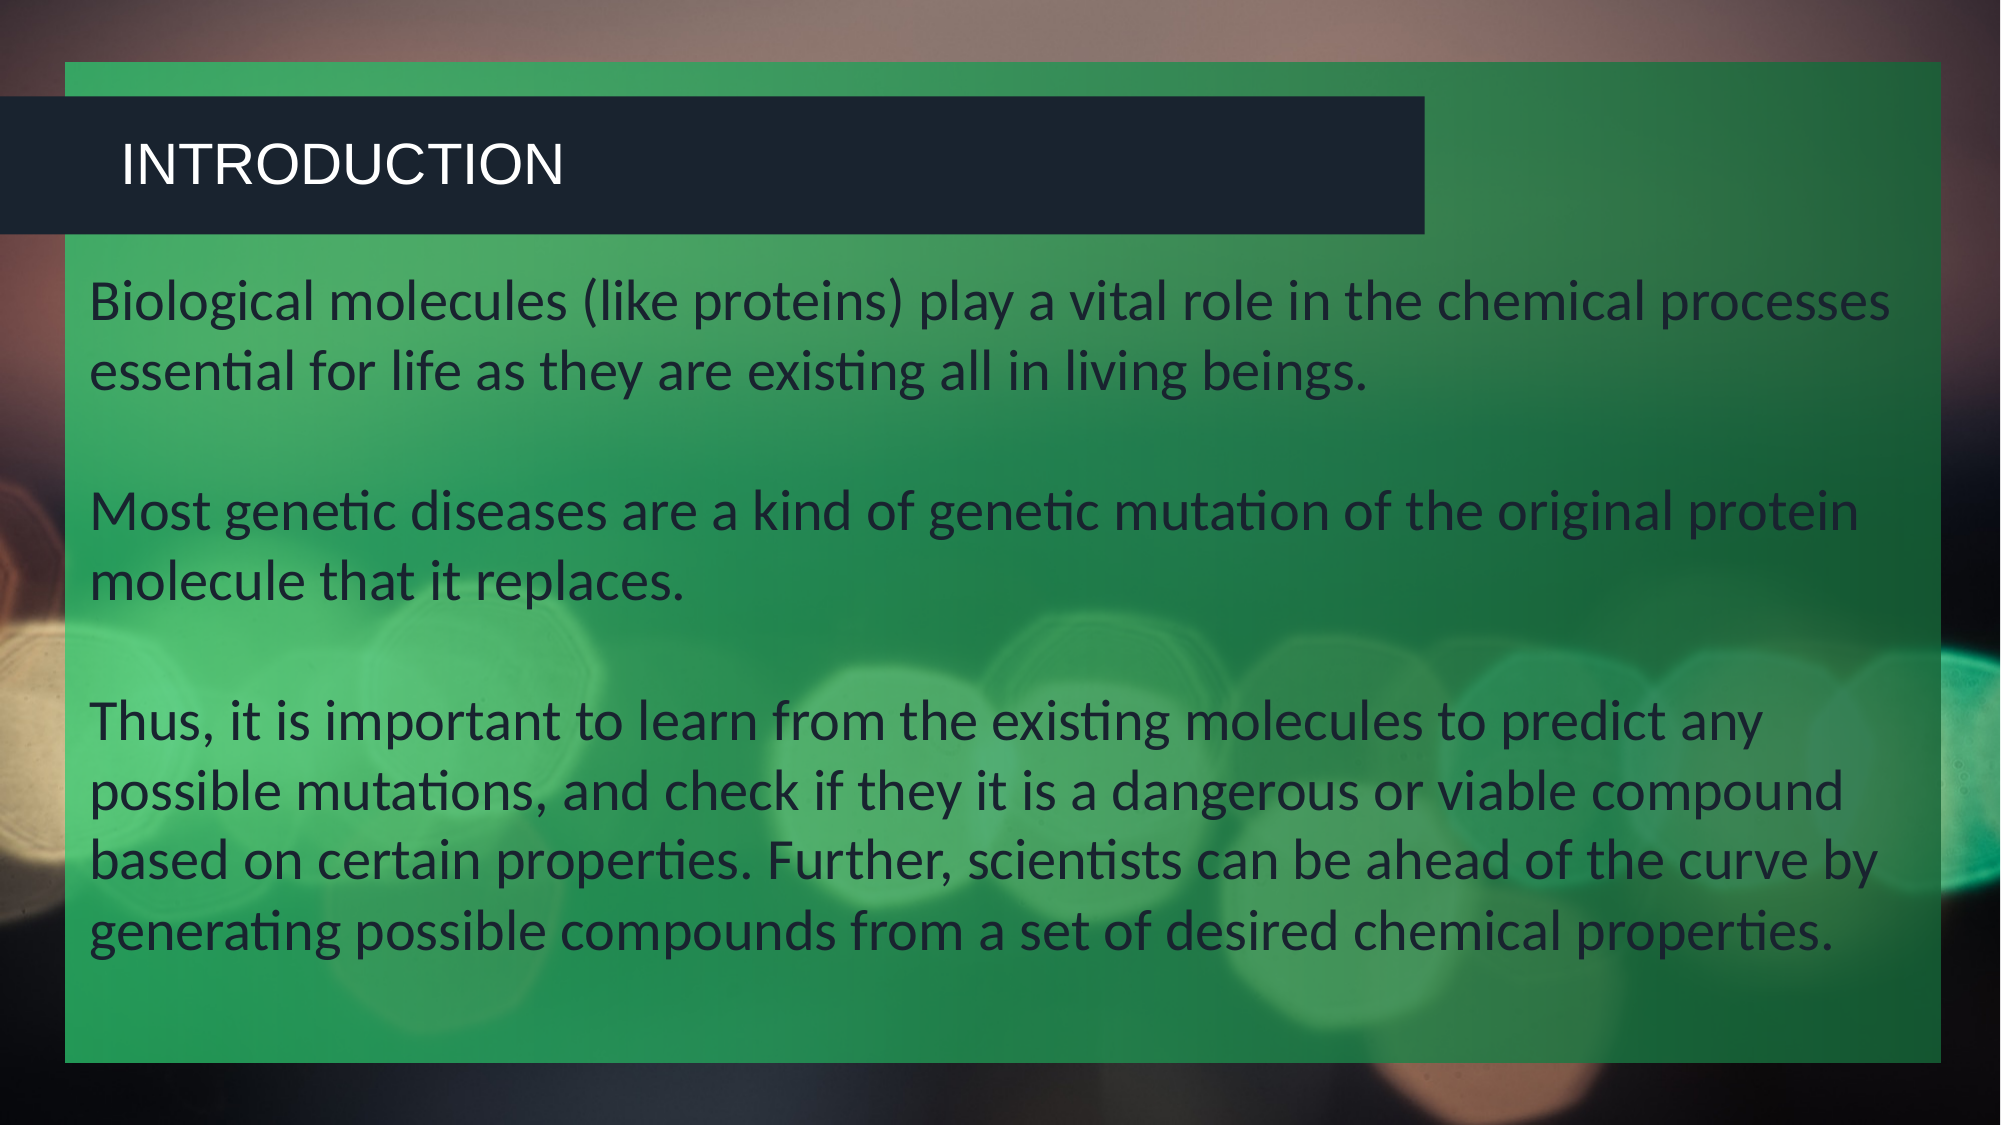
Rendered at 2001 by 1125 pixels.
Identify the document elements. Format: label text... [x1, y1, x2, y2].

subtitle INTRODUCTION [0, 96, 1425, 235]
text_box Biological molecules (like proteins) play a vital role in the chemical processes essential for life as they are existing all in living beings. Most genetic diseases are a kind of genetic mutation of the original protein molecule that it replaces. Thus, it is important to learn from the existing molecules to predict any possible mutations, and check if they it is a dangerous or viable compound based on certain properties. Further, scientists can be ahead of the curve by generating possible compounds from a set of desired chemical properties. [74, 254, 1951, 1030]
picture [0, 0, 2001, 1125]
